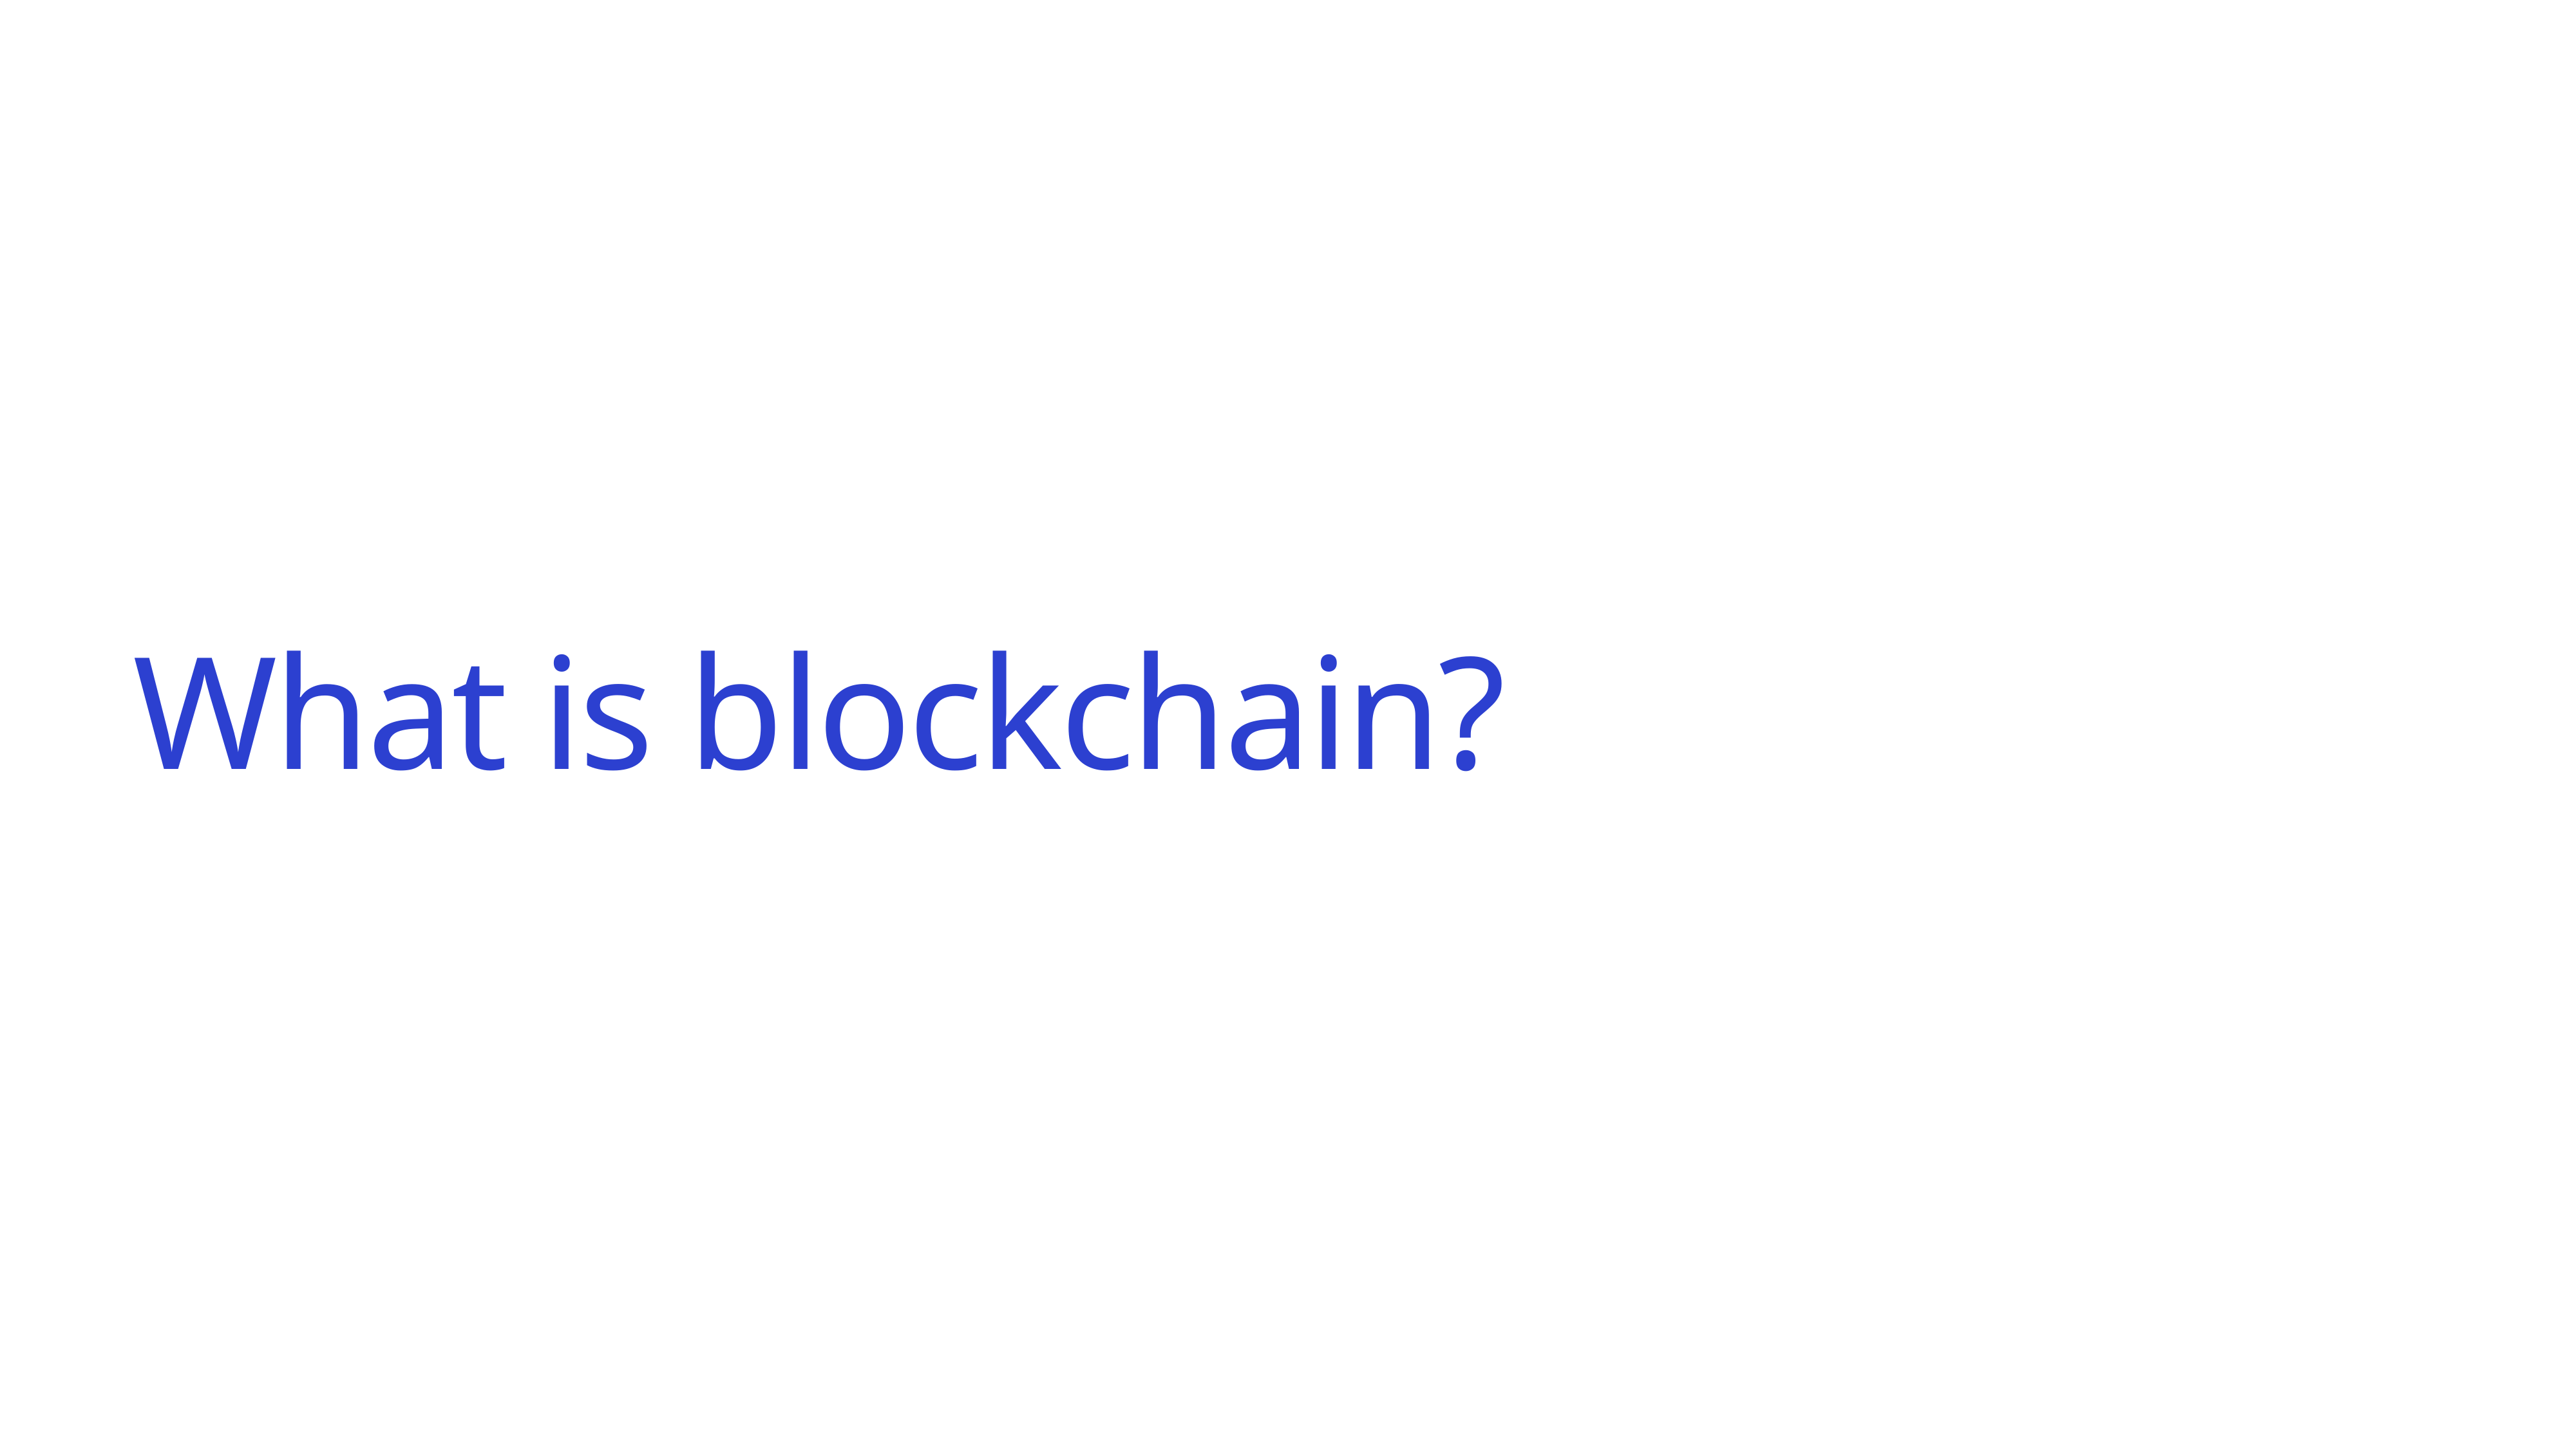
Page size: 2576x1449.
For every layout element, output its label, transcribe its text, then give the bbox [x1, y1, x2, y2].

title What is blockchain? [127, 478, 2449, 971]
